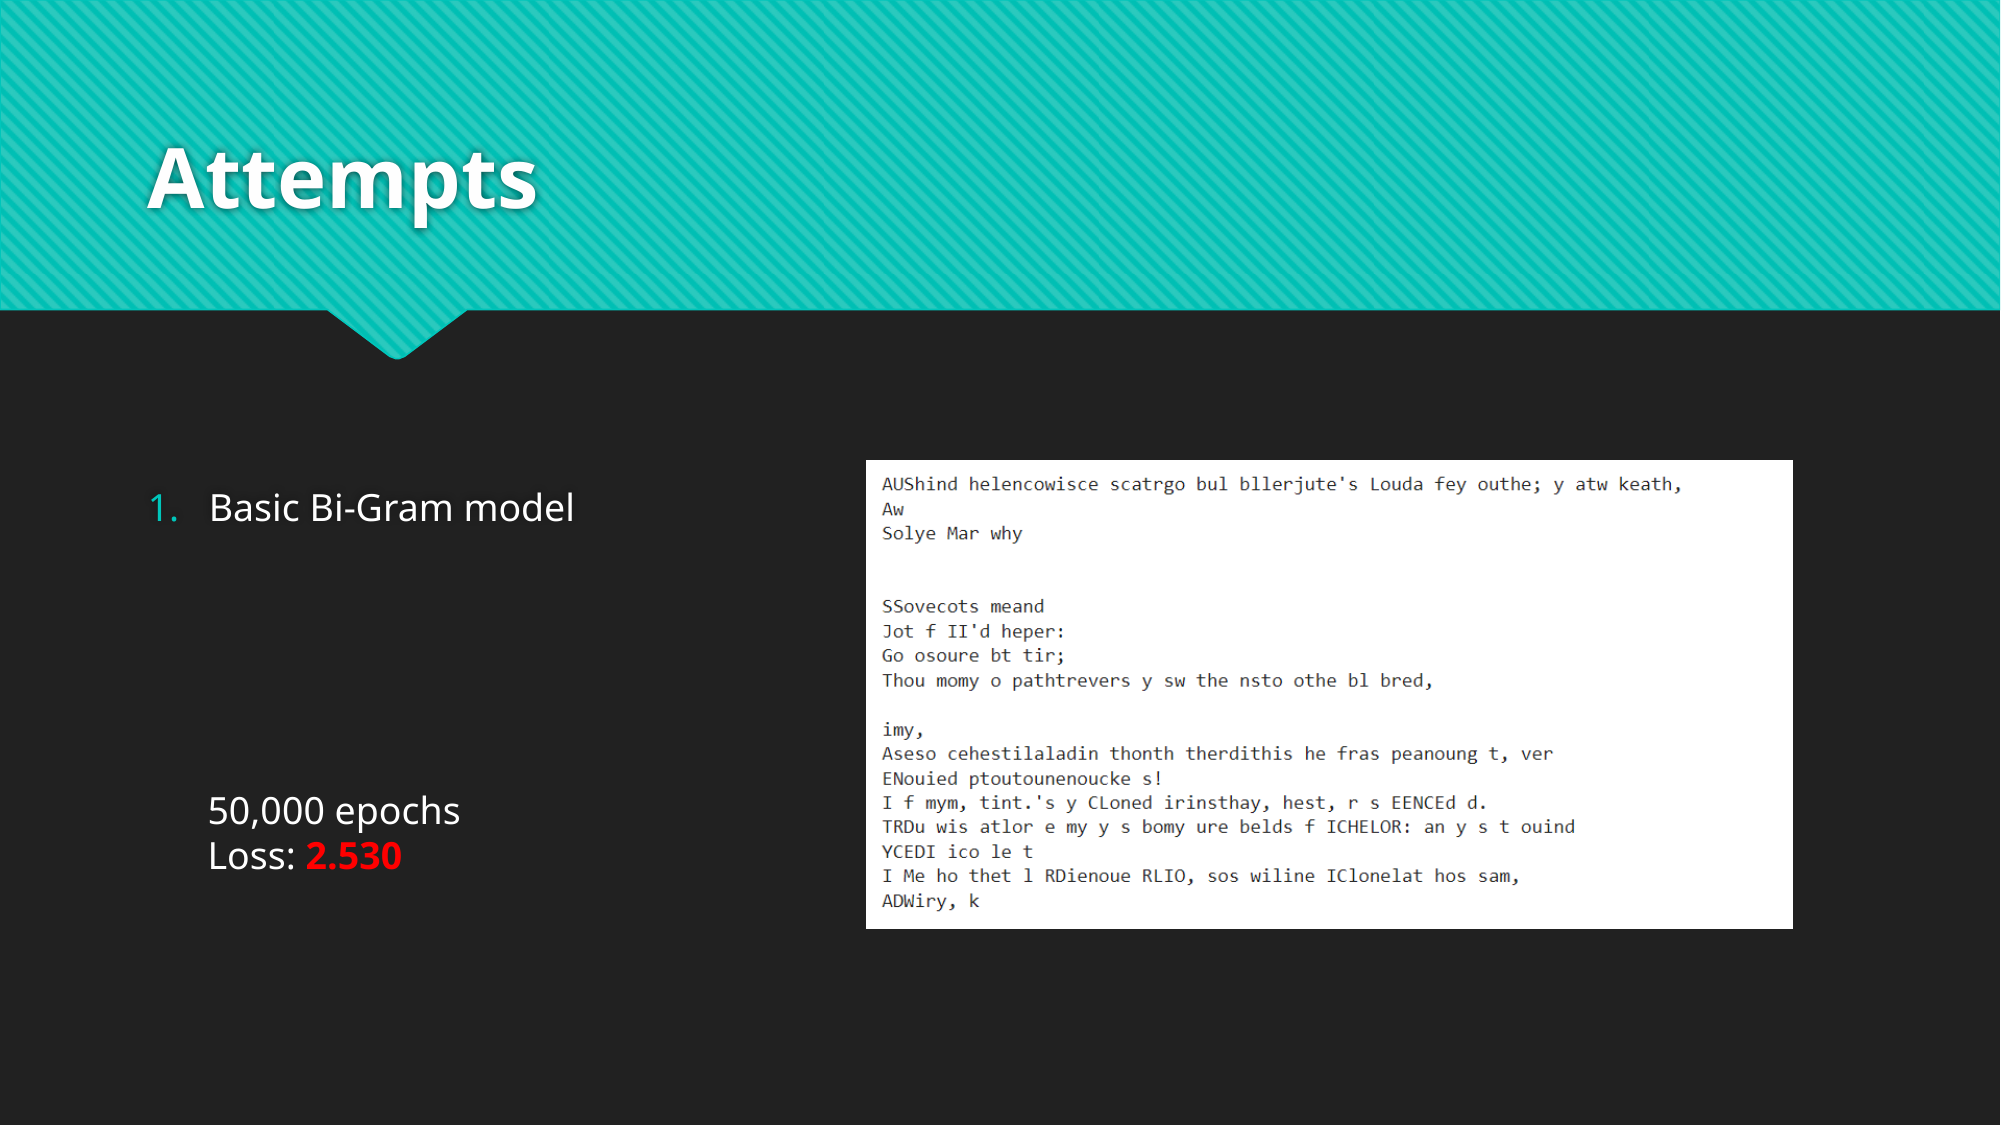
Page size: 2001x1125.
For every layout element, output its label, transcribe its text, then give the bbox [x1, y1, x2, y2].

list Basic Bi-Gram model [132, 458, 591, 554]
title Attempts [132, 73, 1868, 233]
picture [866, 460, 1793, 929]
text_box 50,000 epochs Loss: 2.530 [192, 779, 632, 885]
